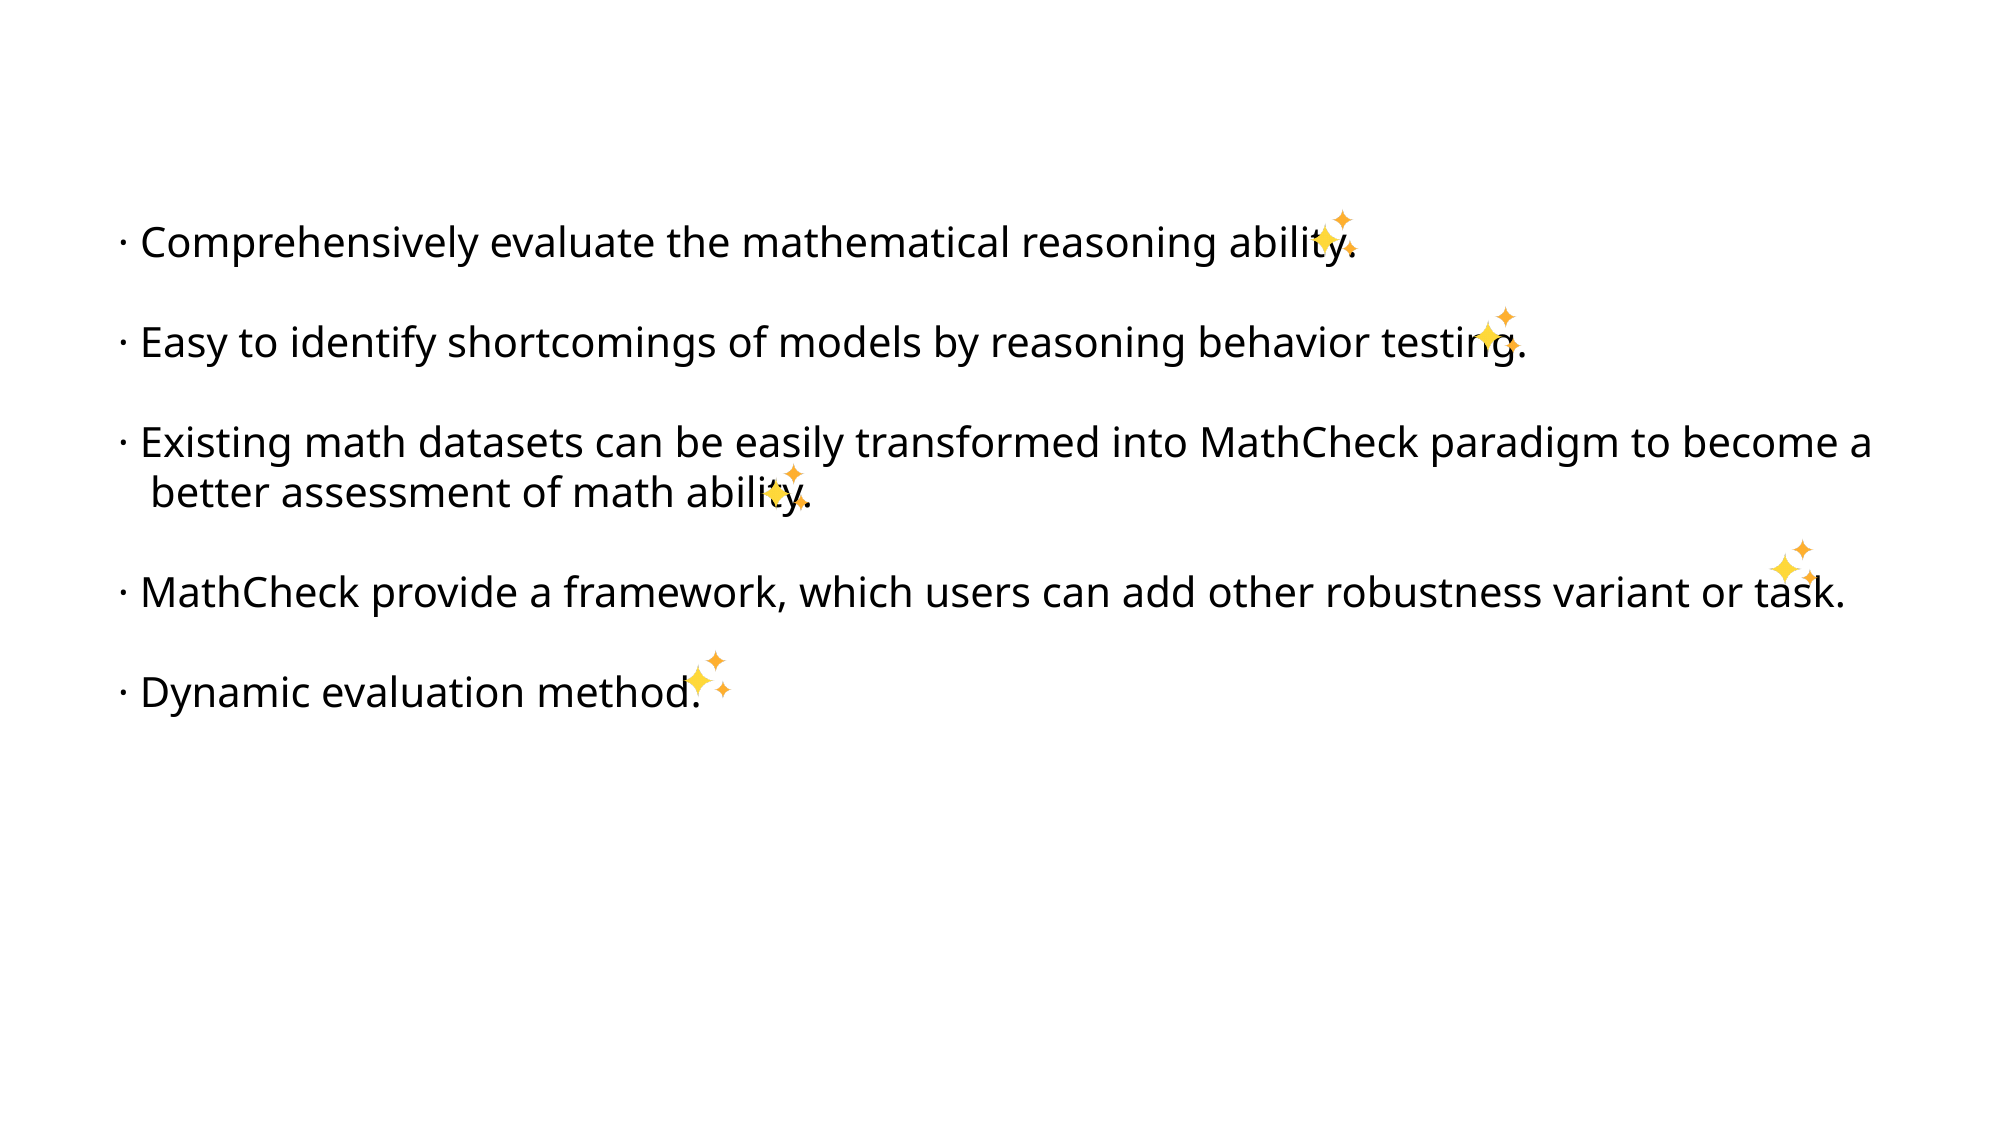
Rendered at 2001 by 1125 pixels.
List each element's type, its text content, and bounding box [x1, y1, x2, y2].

picture [1768, 537, 1819, 588]
picture [1307, 207, 1359, 259]
picture [681, 648, 733, 700]
picture [759, 461, 810, 513]
picture [1471, 304, 1522, 356]
text_box · Comprehensively evaluate the mathematical reasoning ability. · Easy to identify shortcomings of models by reasoning behavior testing. · Existing math datasets can be easily transformed into MathCheck paradigm to become a better assessment of math ability. · MathCheck provide a framework, which users can add other robustness variant or task. · Dynamic evaluation method. [103, 207, 1897, 723]
